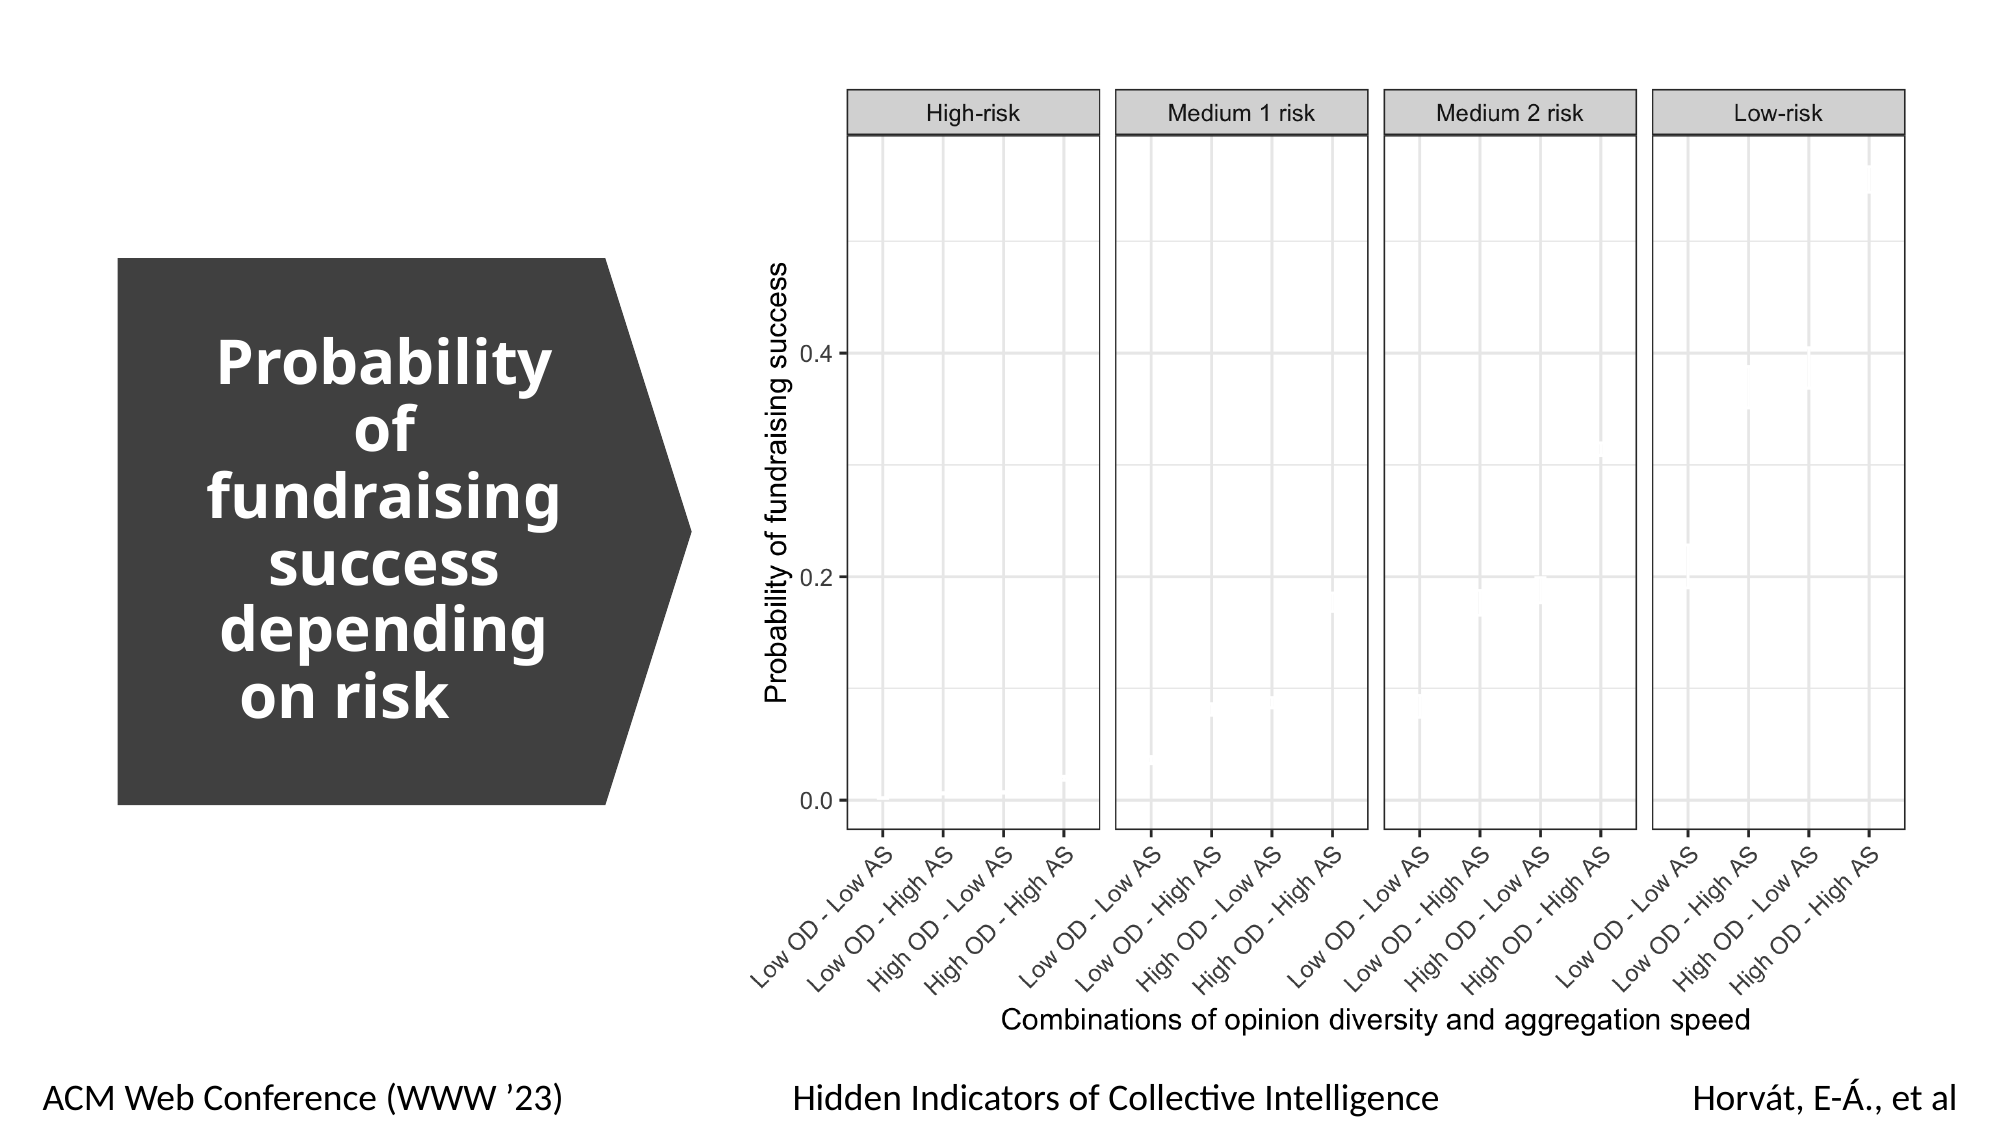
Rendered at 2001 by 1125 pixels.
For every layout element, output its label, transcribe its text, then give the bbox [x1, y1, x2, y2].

text_box [116, 257, 693, 807]
text_box Probability of fundraising success depending on risk [168, 322, 601, 741]
text_box ACM Web Conference (WWW ’23) Hidden Indicators of Collective Intelligence Horvát, E-Á., et al [0, 1065, 2000, 1125]
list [749, 74, 1920, 1050]
